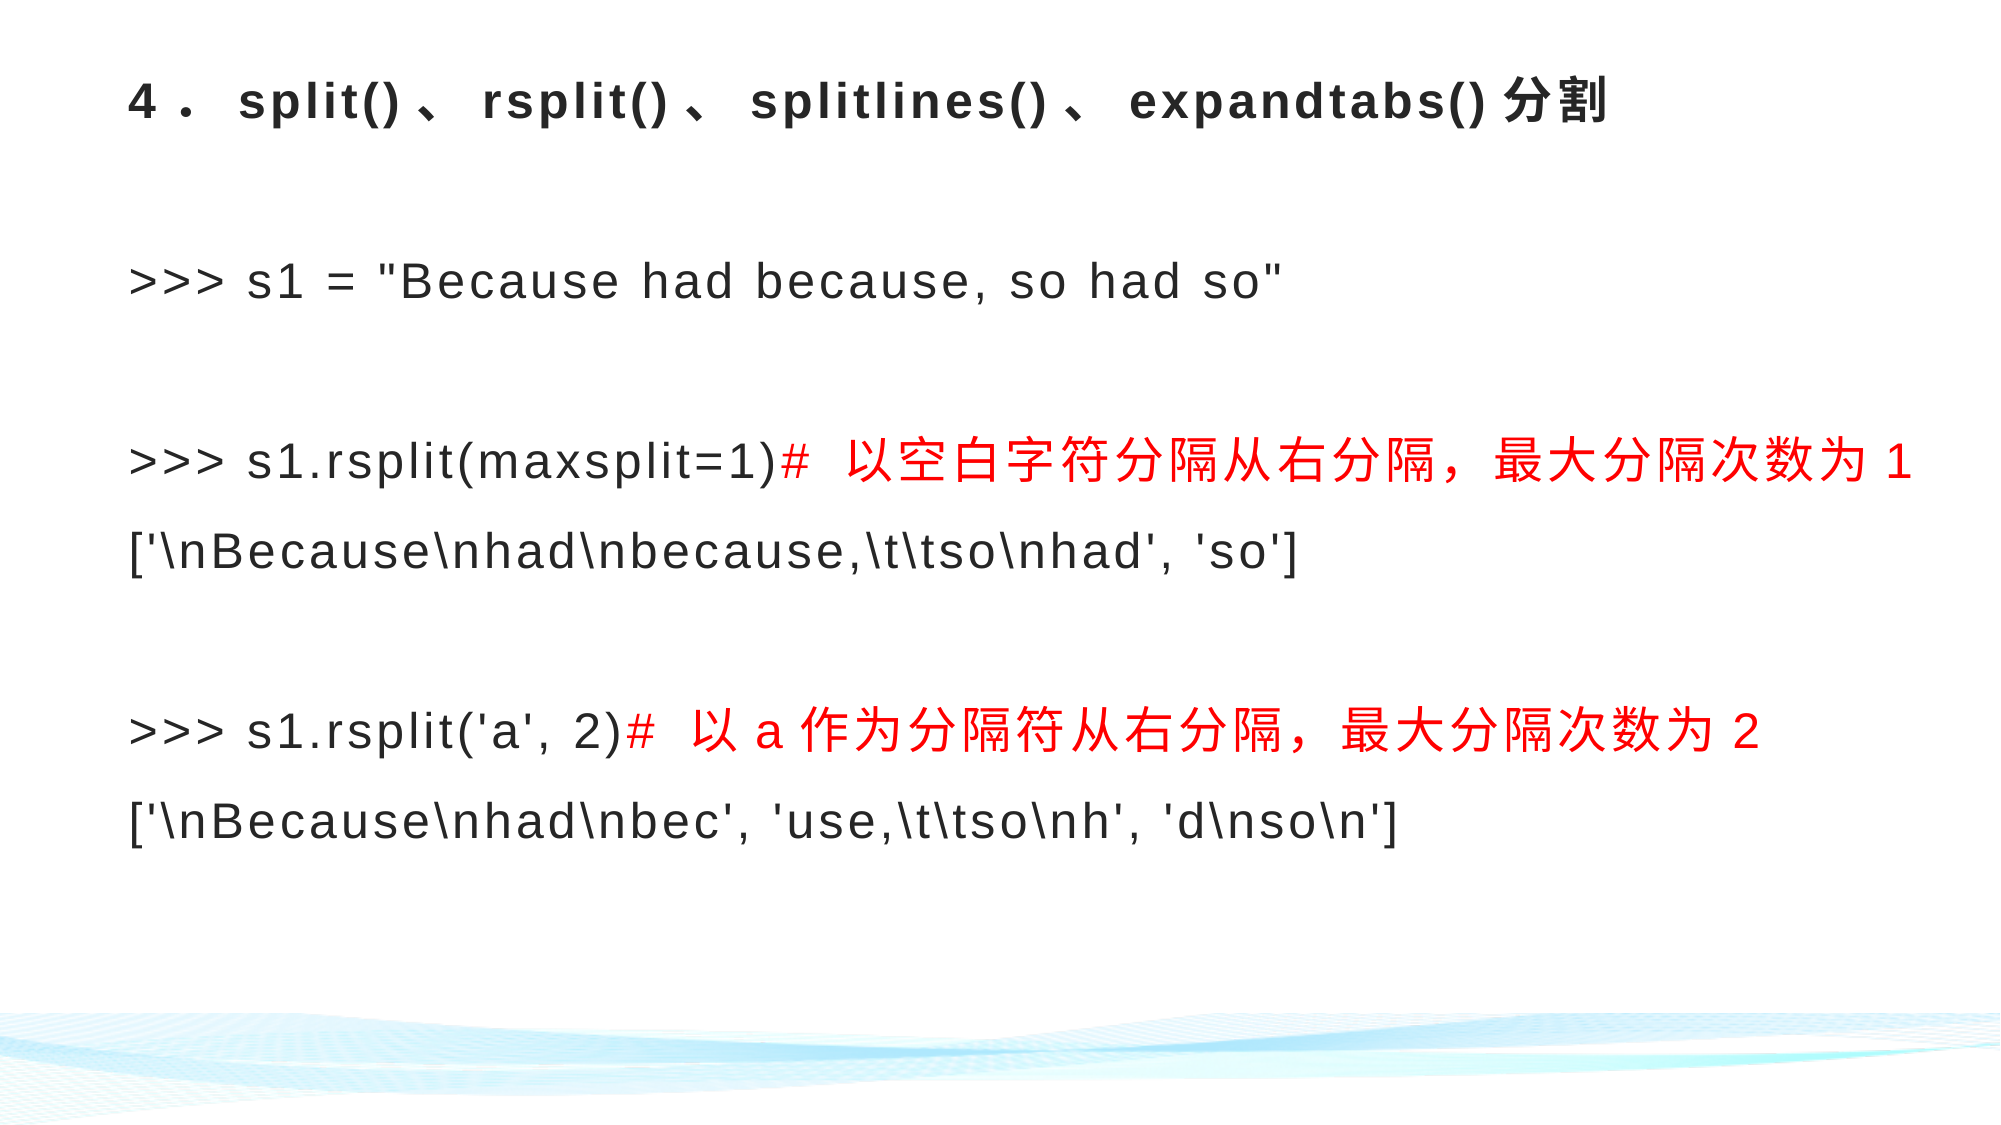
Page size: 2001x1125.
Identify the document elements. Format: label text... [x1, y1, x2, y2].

picture [0, 1013, 2000, 1125]
title 4．split()、rsplit()、splitlines()、expandtabs()分割 >>> s1 = "Because had because, so had so" >>> s1.rsplit(maxsplit=1)# 以空白字符分隔从右分隔，最大分隔次数为1 ['\nBecause\nhad\nbecause,\t\tso\nhad', 'so'] >>> s1.rsplit('a', 2)# 以a作为分隔符从右分隔，最大分隔次数为2 ['\nBecause\nhad\nbec', 'use,\t\tso\nh', 'd\nso\n'] [114, 30, 1977, 1108]
